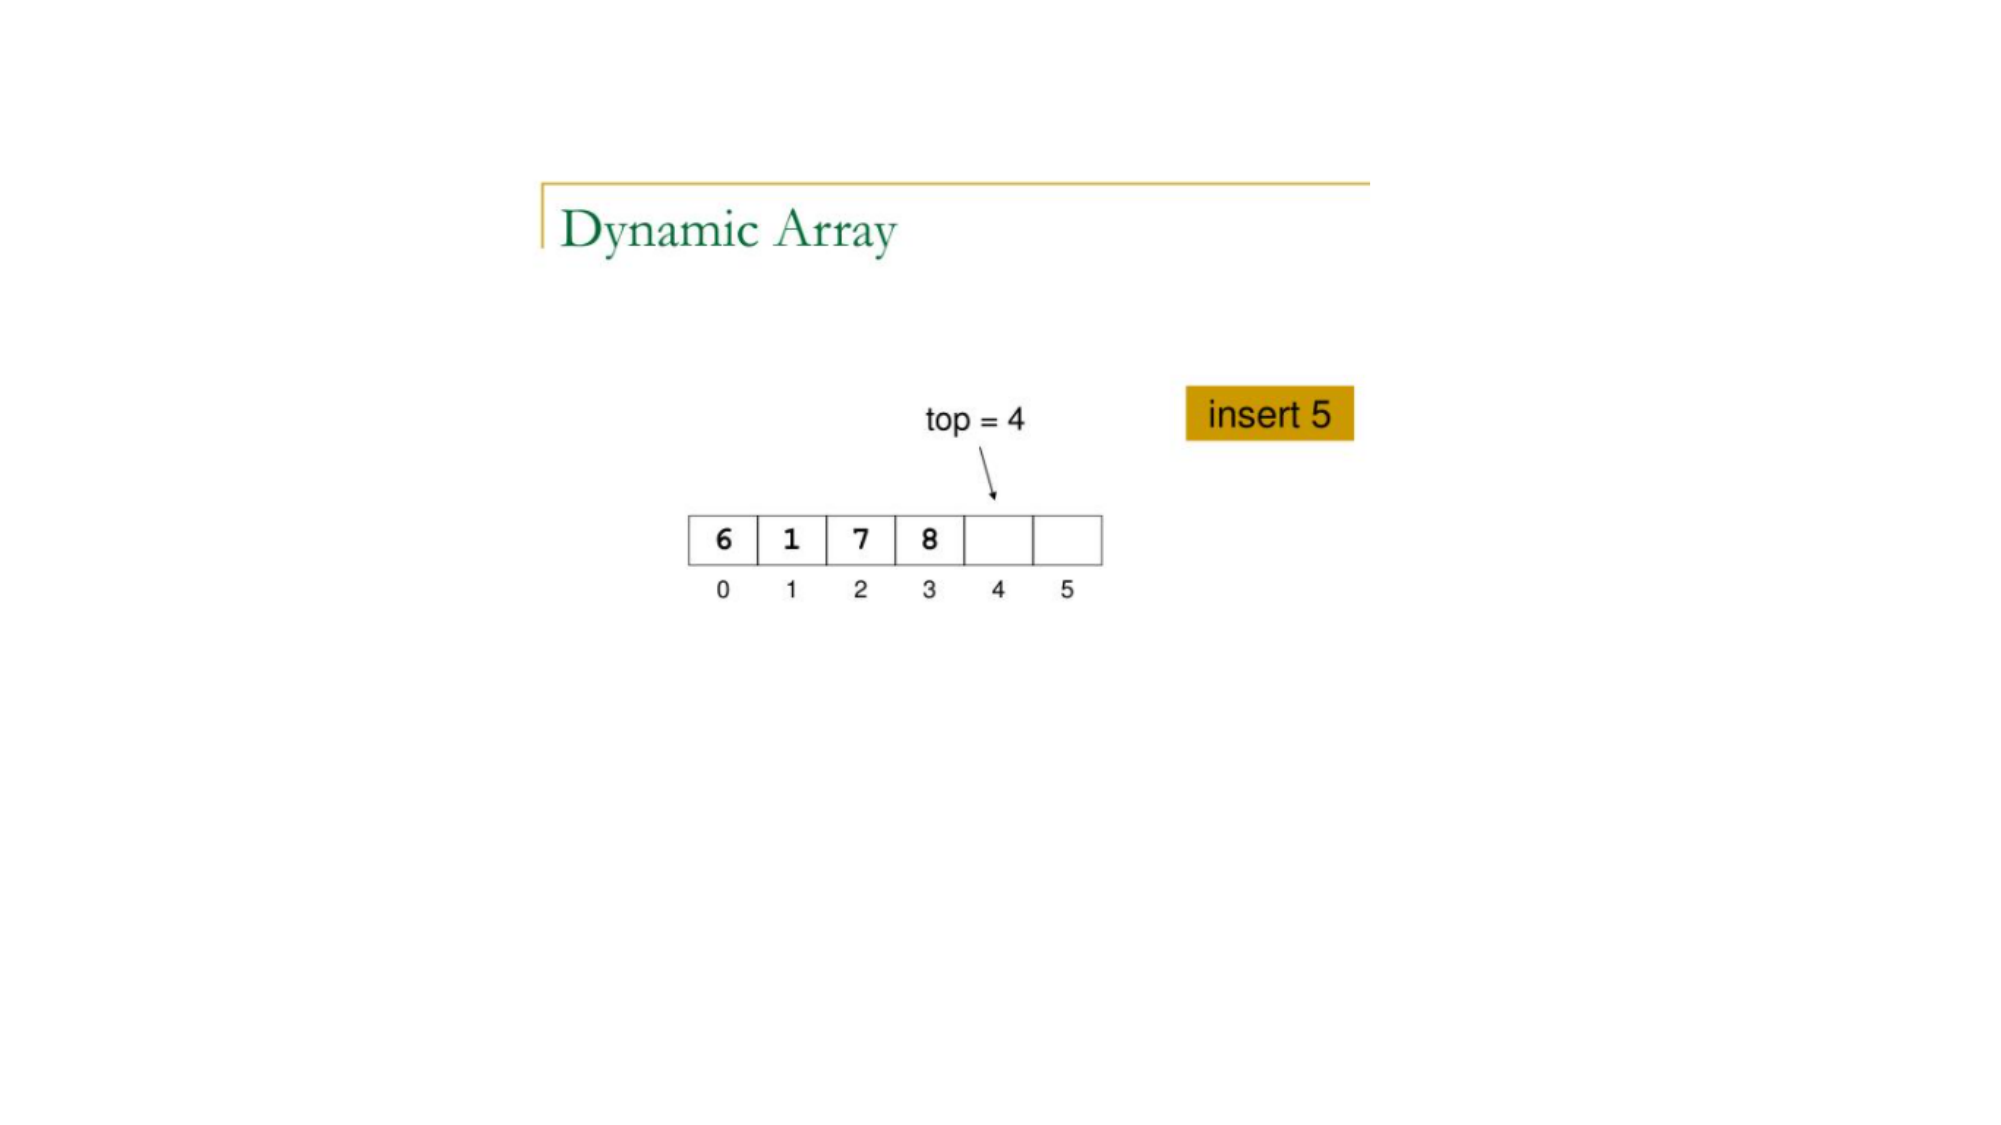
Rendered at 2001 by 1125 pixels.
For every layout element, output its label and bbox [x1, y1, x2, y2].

picture [532, 172, 1371, 782]
